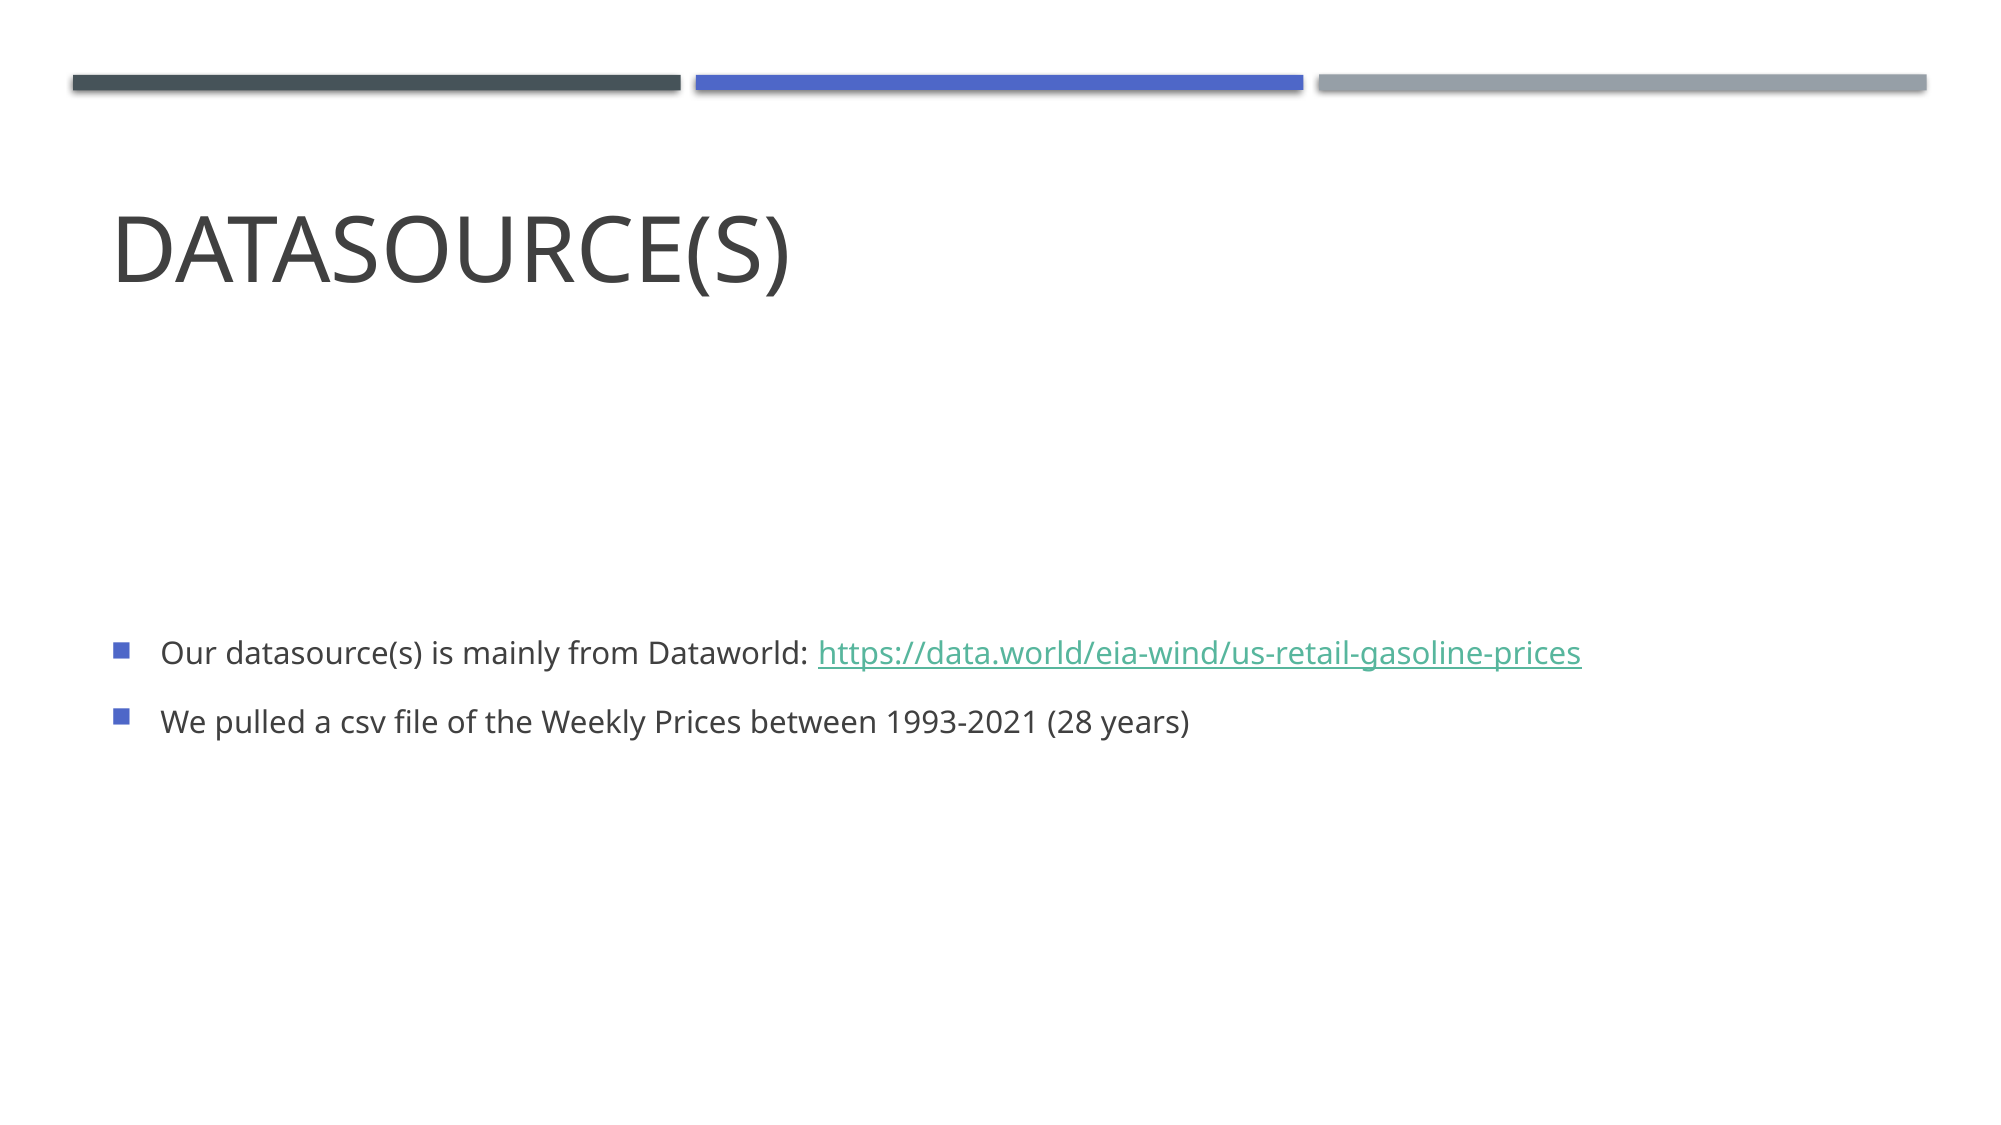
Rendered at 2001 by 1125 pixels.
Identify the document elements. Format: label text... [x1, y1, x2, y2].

title Datasource(S) [95, 115, 1905, 311]
list Our datasource(s) is mainly from Dataworld: https://data.world/eia-wind/us-retail-gasoline-prices We pulled a csv file of the Weekly Prices between 1993-2021 (28 years) [95, 383, 1905, 981]
